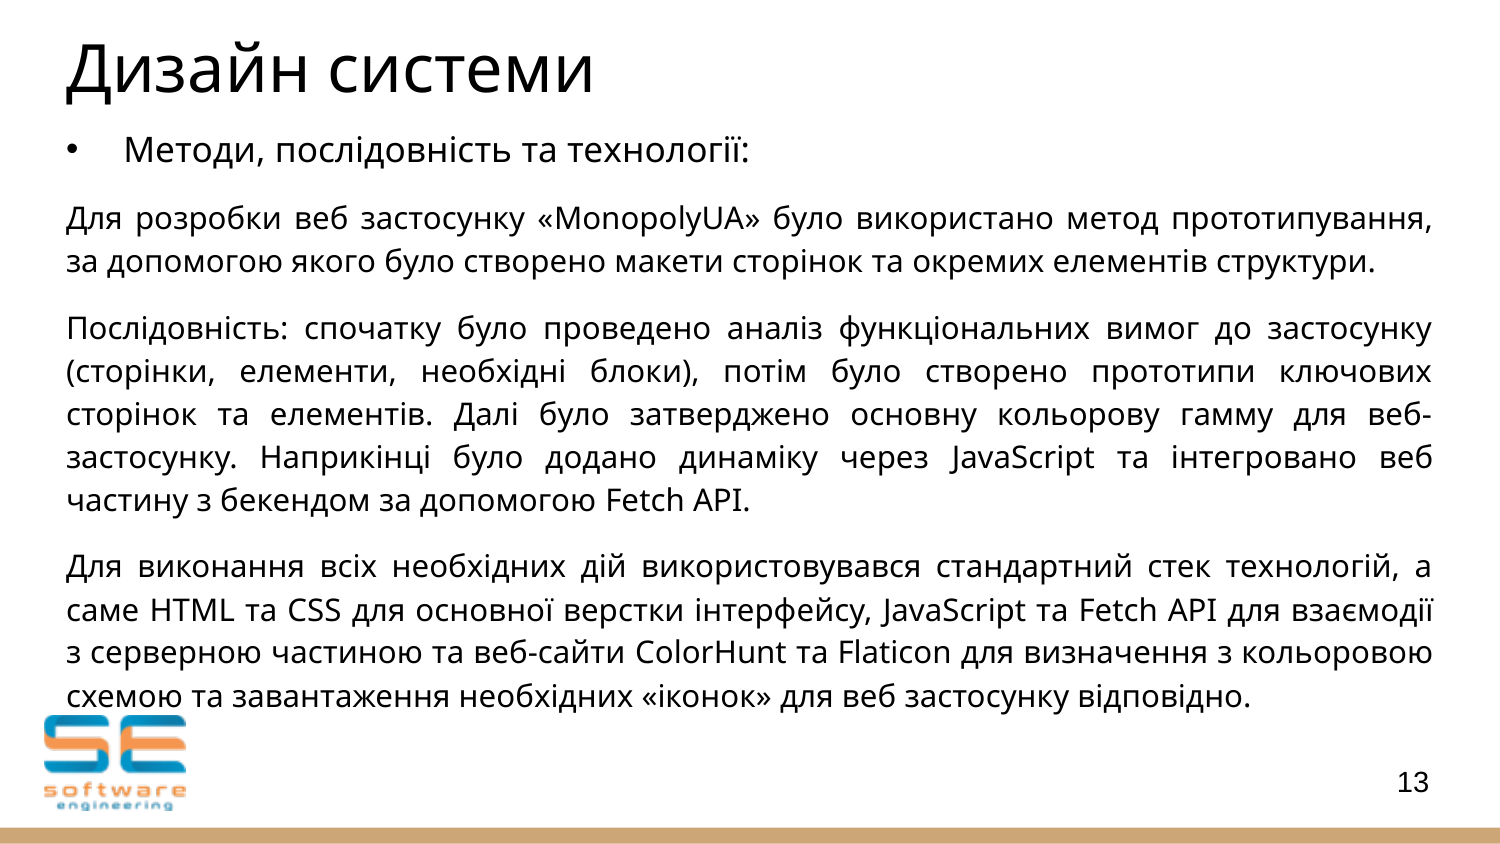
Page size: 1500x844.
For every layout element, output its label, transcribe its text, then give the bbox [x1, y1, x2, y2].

picture [43, 714, 186, 811]
text_box 13 [1382, 755, 1500, 806]
list Методи, послідовність та технології: Для розробки веб застосунку «MonopolyUA» було використано метод прототипування, за допомогою якого було створено макети сторінок та окремих елементів структури. Послідовність: спочатку було проведено аналіз функціональних вимог до застосунку (сторінки, елементи, необхідні блоки), потім було створено прототипи ключових сторінок та елементів. Далі було затверджено основну кольорову гамму для веб-застосунку. Наприкінці було додано динаміку через JavaScript та інтегровано веб частину з бекендом за допомогою Fetch API. Для виконання всіх необхідних дій використовувався стандартний стек технологій, а саме HTML та CSS для основної верстки інтерфейсу, JavaScript та Fetch API для взаємодії з серверною частиною та веб-сайти ColorHunt та Flaticon для визначення з кольоровою схемою та завантаження необхідних «іконок» для веб застосунку відповідно. [51, 105, 1449, 737]
title Дизайн системи [51, 0, 1449, 105]
